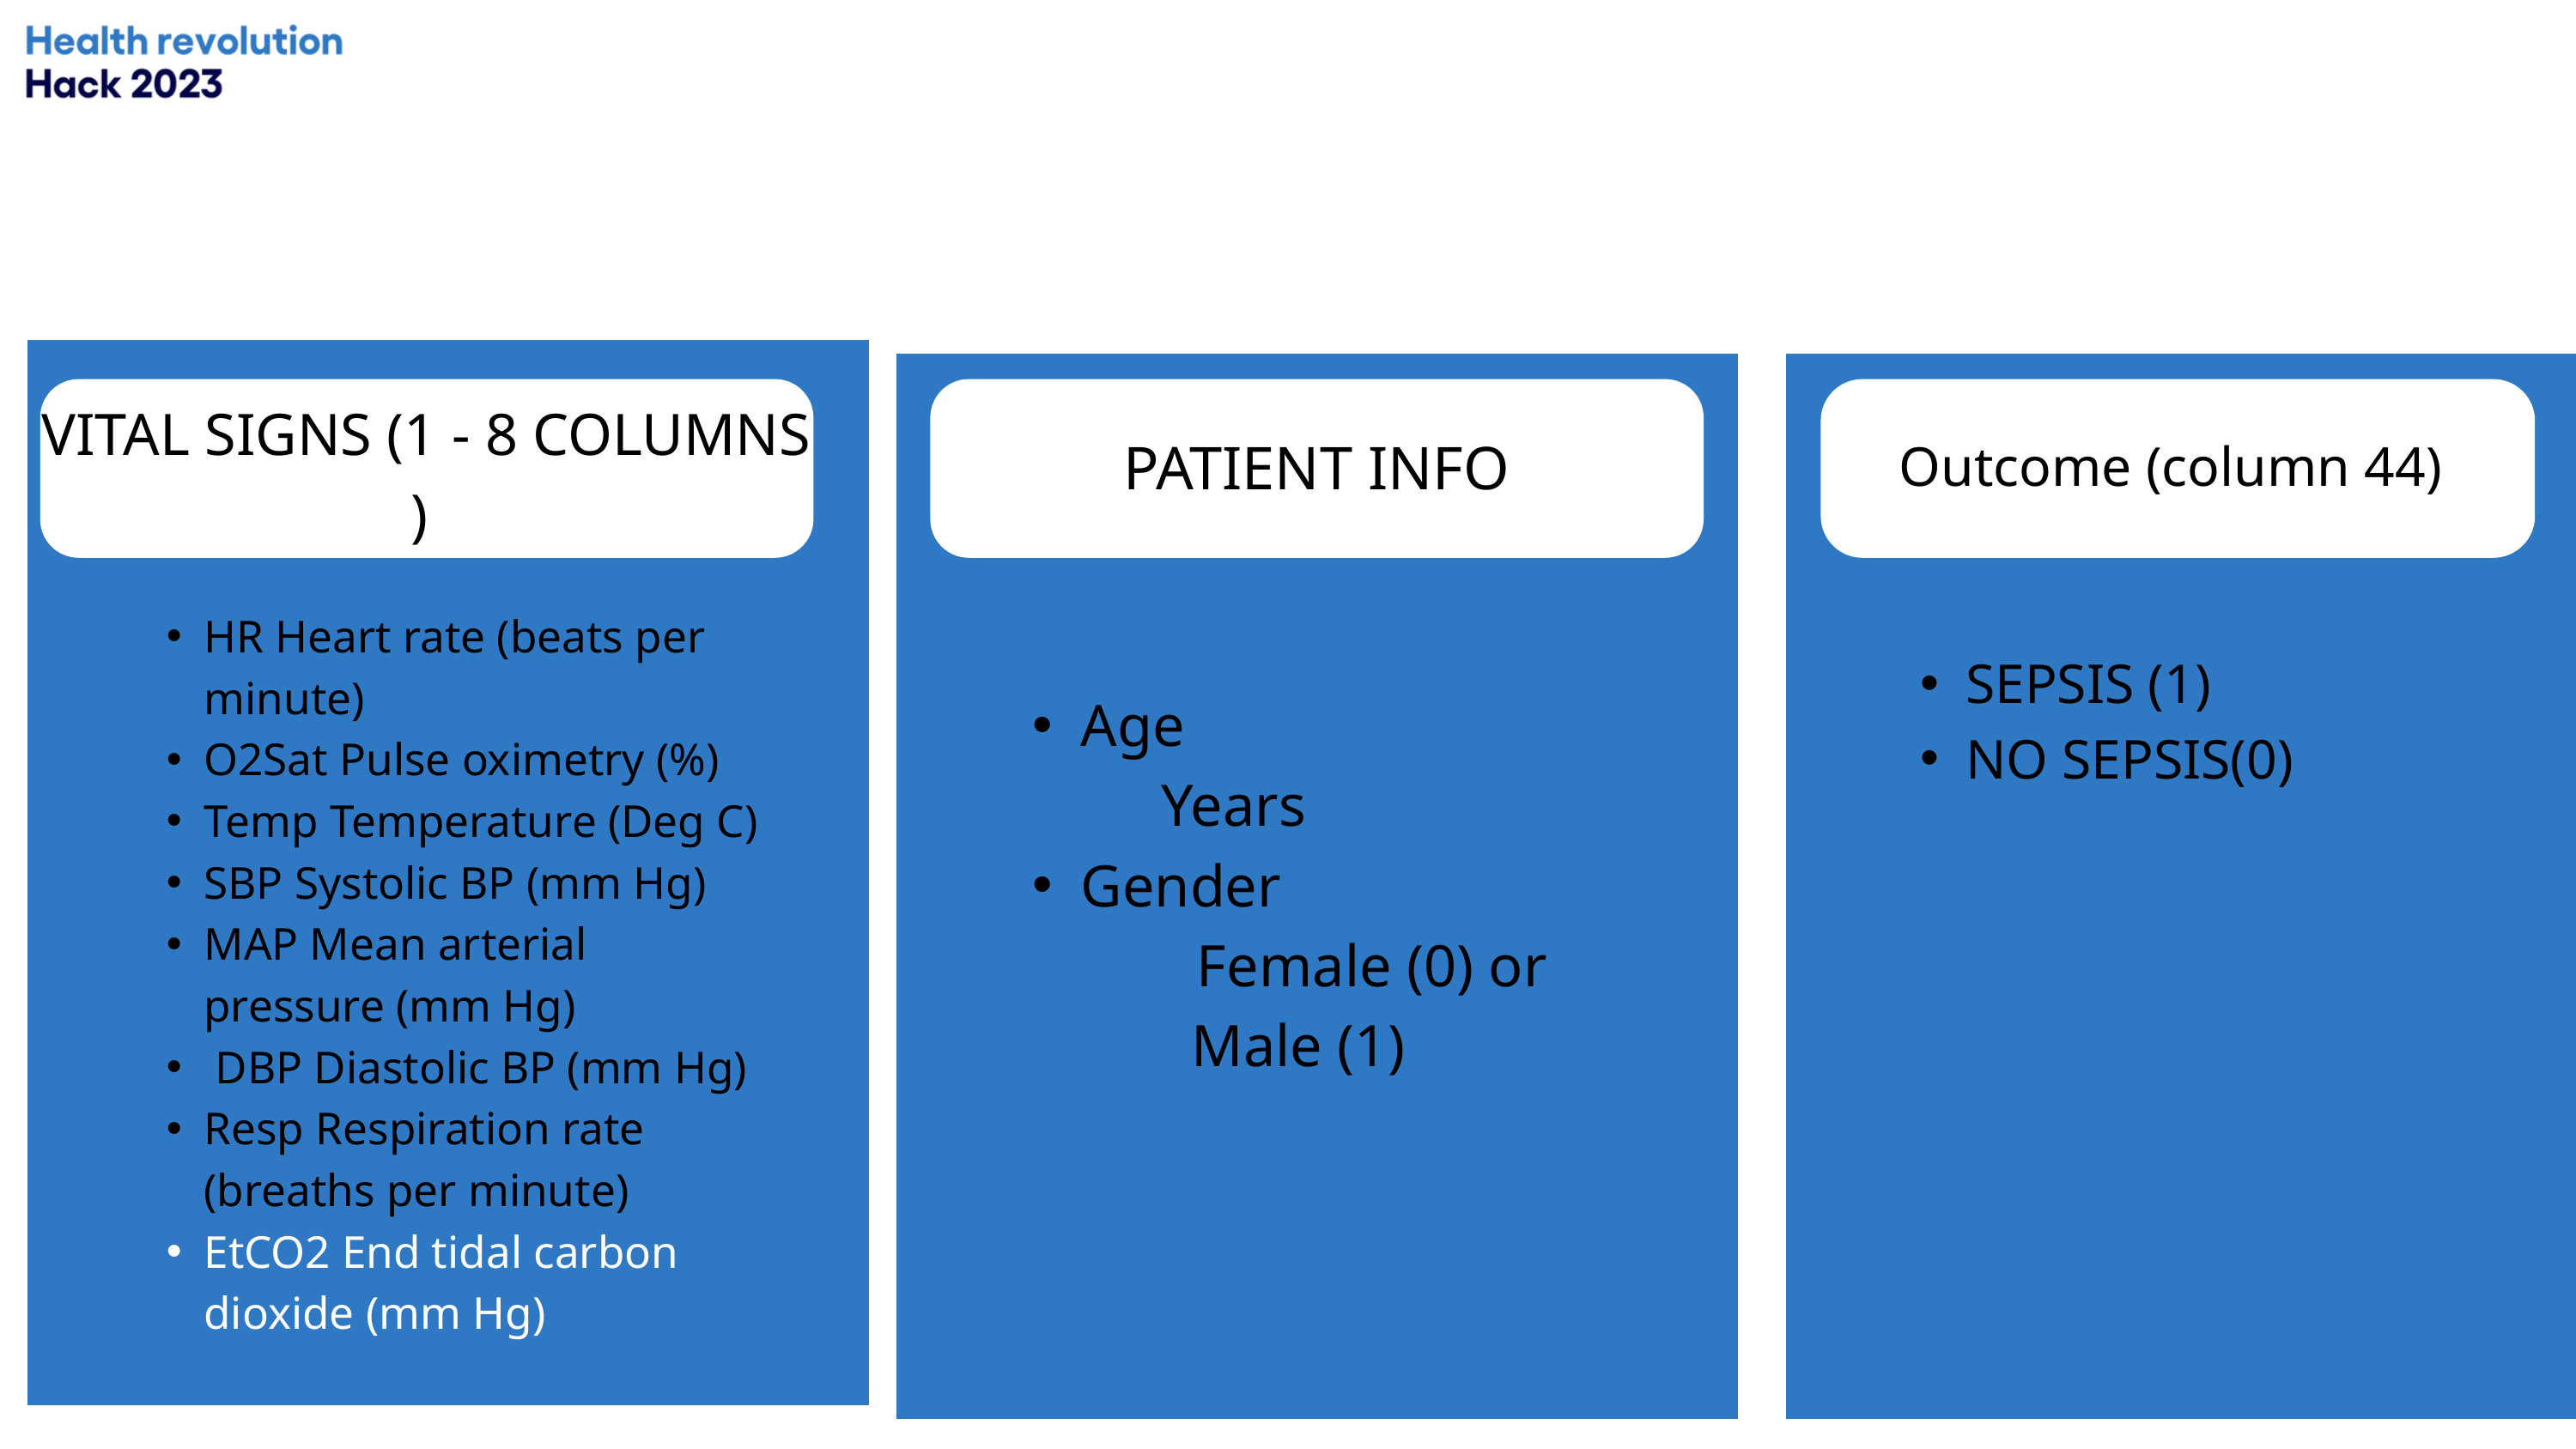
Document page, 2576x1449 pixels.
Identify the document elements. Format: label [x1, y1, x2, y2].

text_box [0, 0, 401, 129]
text_box [1820, 379, 2536, 558]
text_box [896, 353, 1738, 1419]
text_box [1785, 353, 2576, 1419]
text_box [27, 340, 870, 1406]
text_box [39, 379, 814, 558]
text_box [930, 379, 1704, 558]
